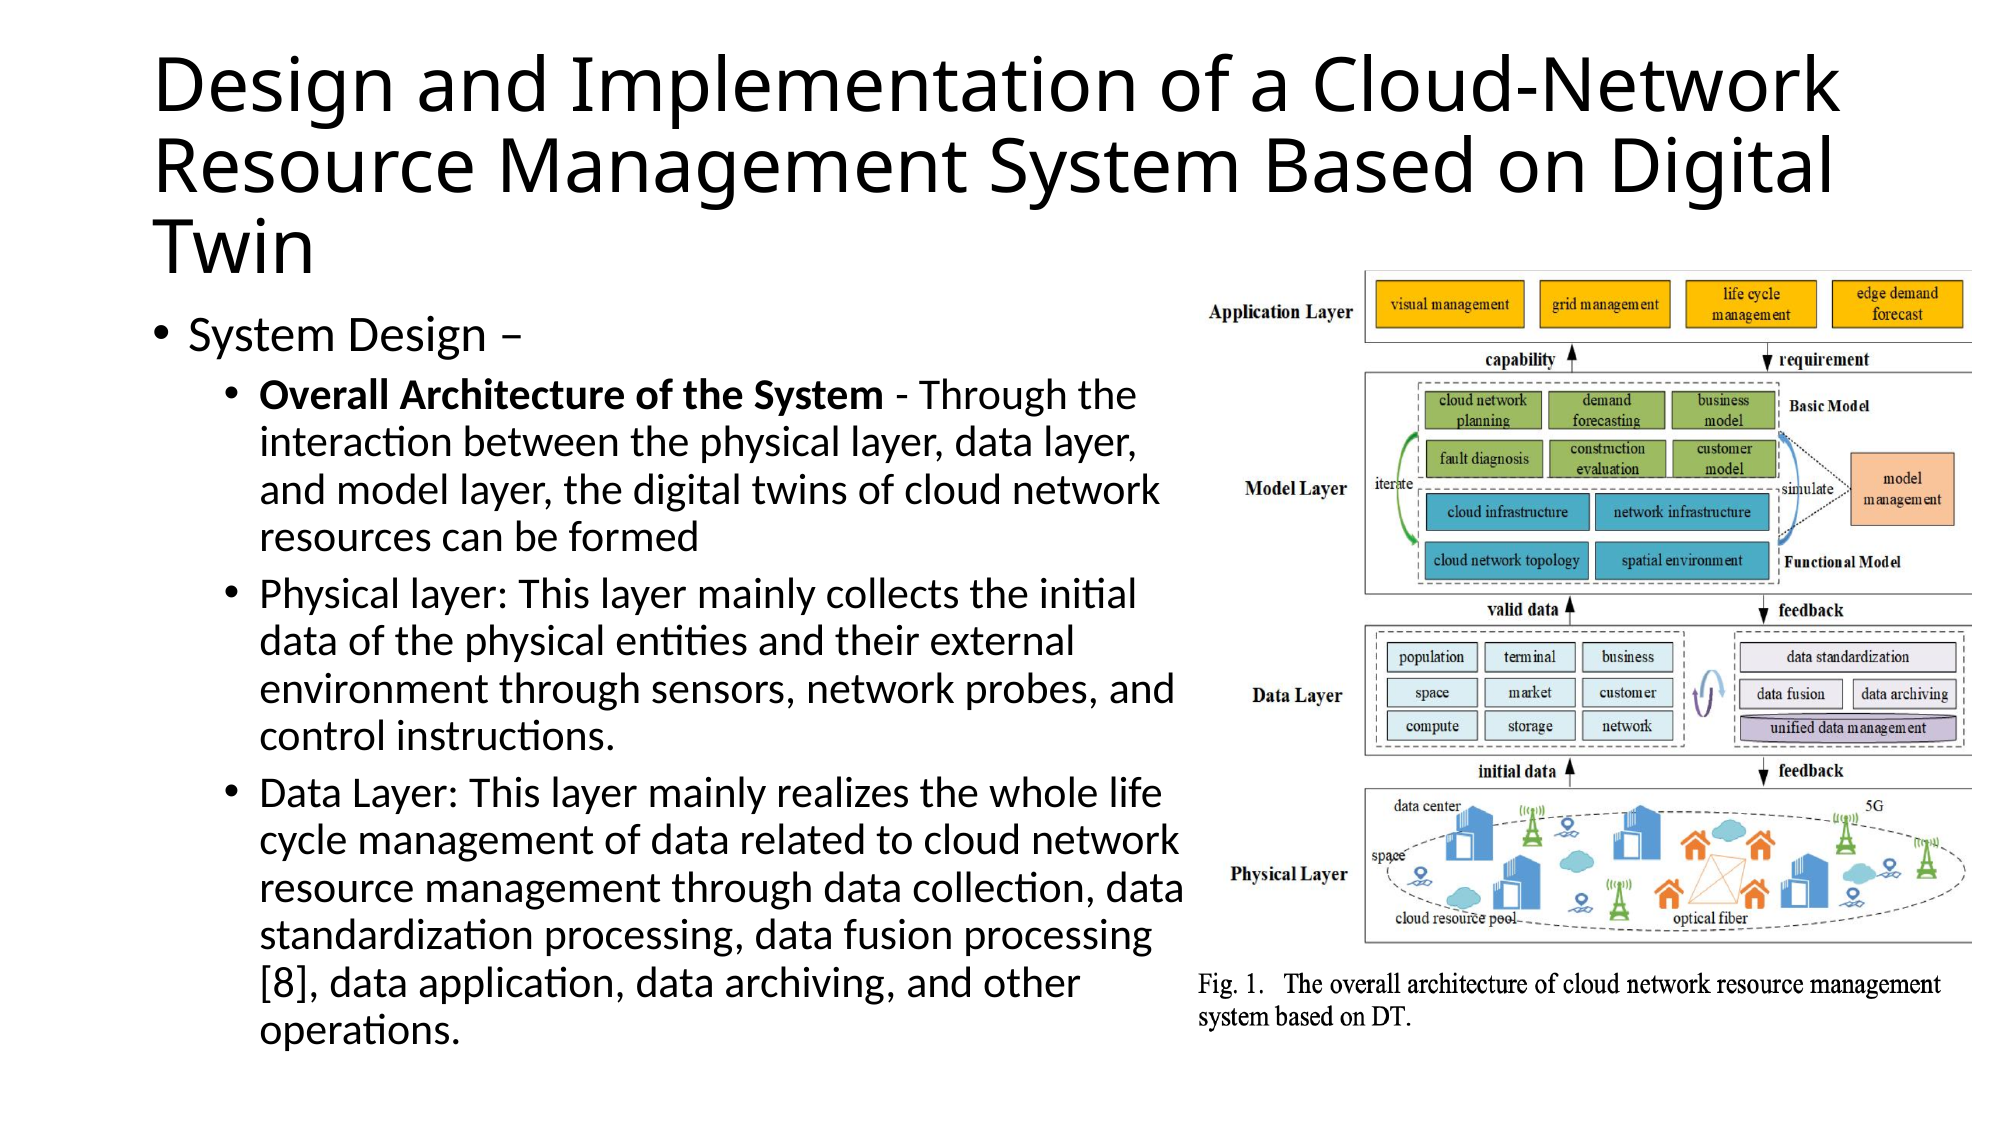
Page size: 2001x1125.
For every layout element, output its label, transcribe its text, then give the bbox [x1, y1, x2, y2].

title Design and Implementation of a Cloud-Network Resource Management System Based on Digital Twin [137, 59, 1899, 278]
list System Design – Overall Architecture of the System - Through the interaction between the physical layer, data layer, and model layer, the digital twins of cloud network resources can be formed Physical layer: This layer mainly collects the initial data of the physical entities and their external environment through sensors, network probes, and control instructions. Data Layer: This layer mainly realizes the whole life cycle management of data related to cloud network resource management through data collection, data standardization processing, data fusion processing [8], data application, data archiving, and other operations. [137, 299, 1212, 1066]
picture [1186, 263, 1978, 1052]
